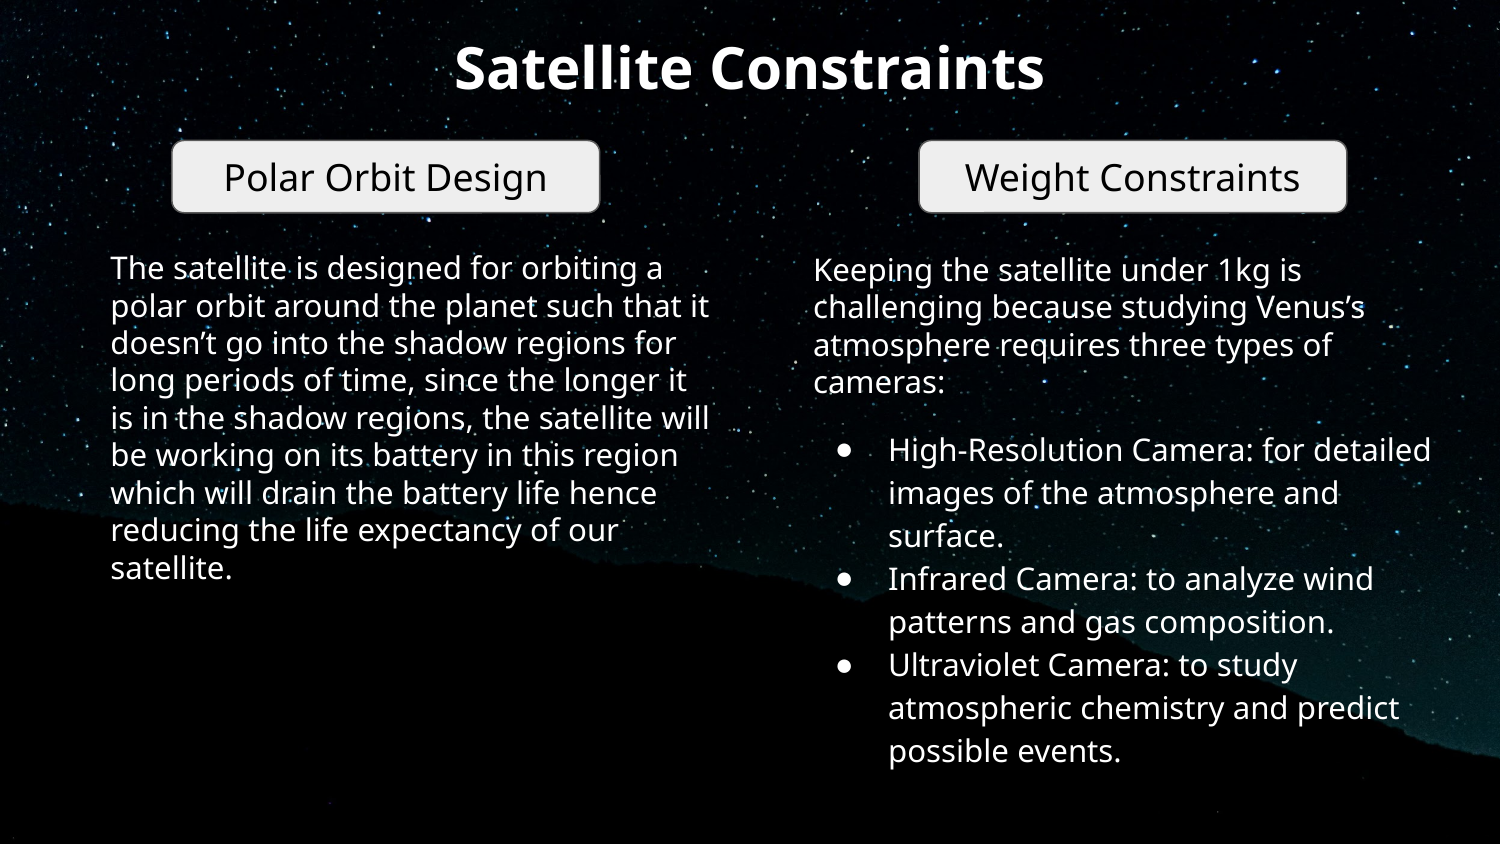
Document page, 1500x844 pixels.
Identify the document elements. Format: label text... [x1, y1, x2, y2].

picture [0, 0, 1500, 844]
text_box The satellite is designed for orbiting a polar orbit around the planet such that it doesn’t go into the shadow regions for long periods of time, since the longer it is in the shadow regions, the satellite will be working on its battery in this region which will drain the battery life hence reducing the life expectancy of our satellite. [72, 233, 731, 773]
text_box Polar Orbit Design [171, 140, 600, 213]
title Satellite Constraints [131, 0, 1369, 141]
text_box Weight Constraints [919, 140, 1347, 213]
list Keeping the satellite under 1kg is challenging because studying Venus’s atmosphere requires three types of cameras: High-Resolution Camera: for detailed images of the atmosphere and surface. Infrared Camera: to analyze wind patterns and gas composition. Ultraviolet Camera: to study atmospheric chemistry and predict possible events. [801, 244, 1461, 830]
